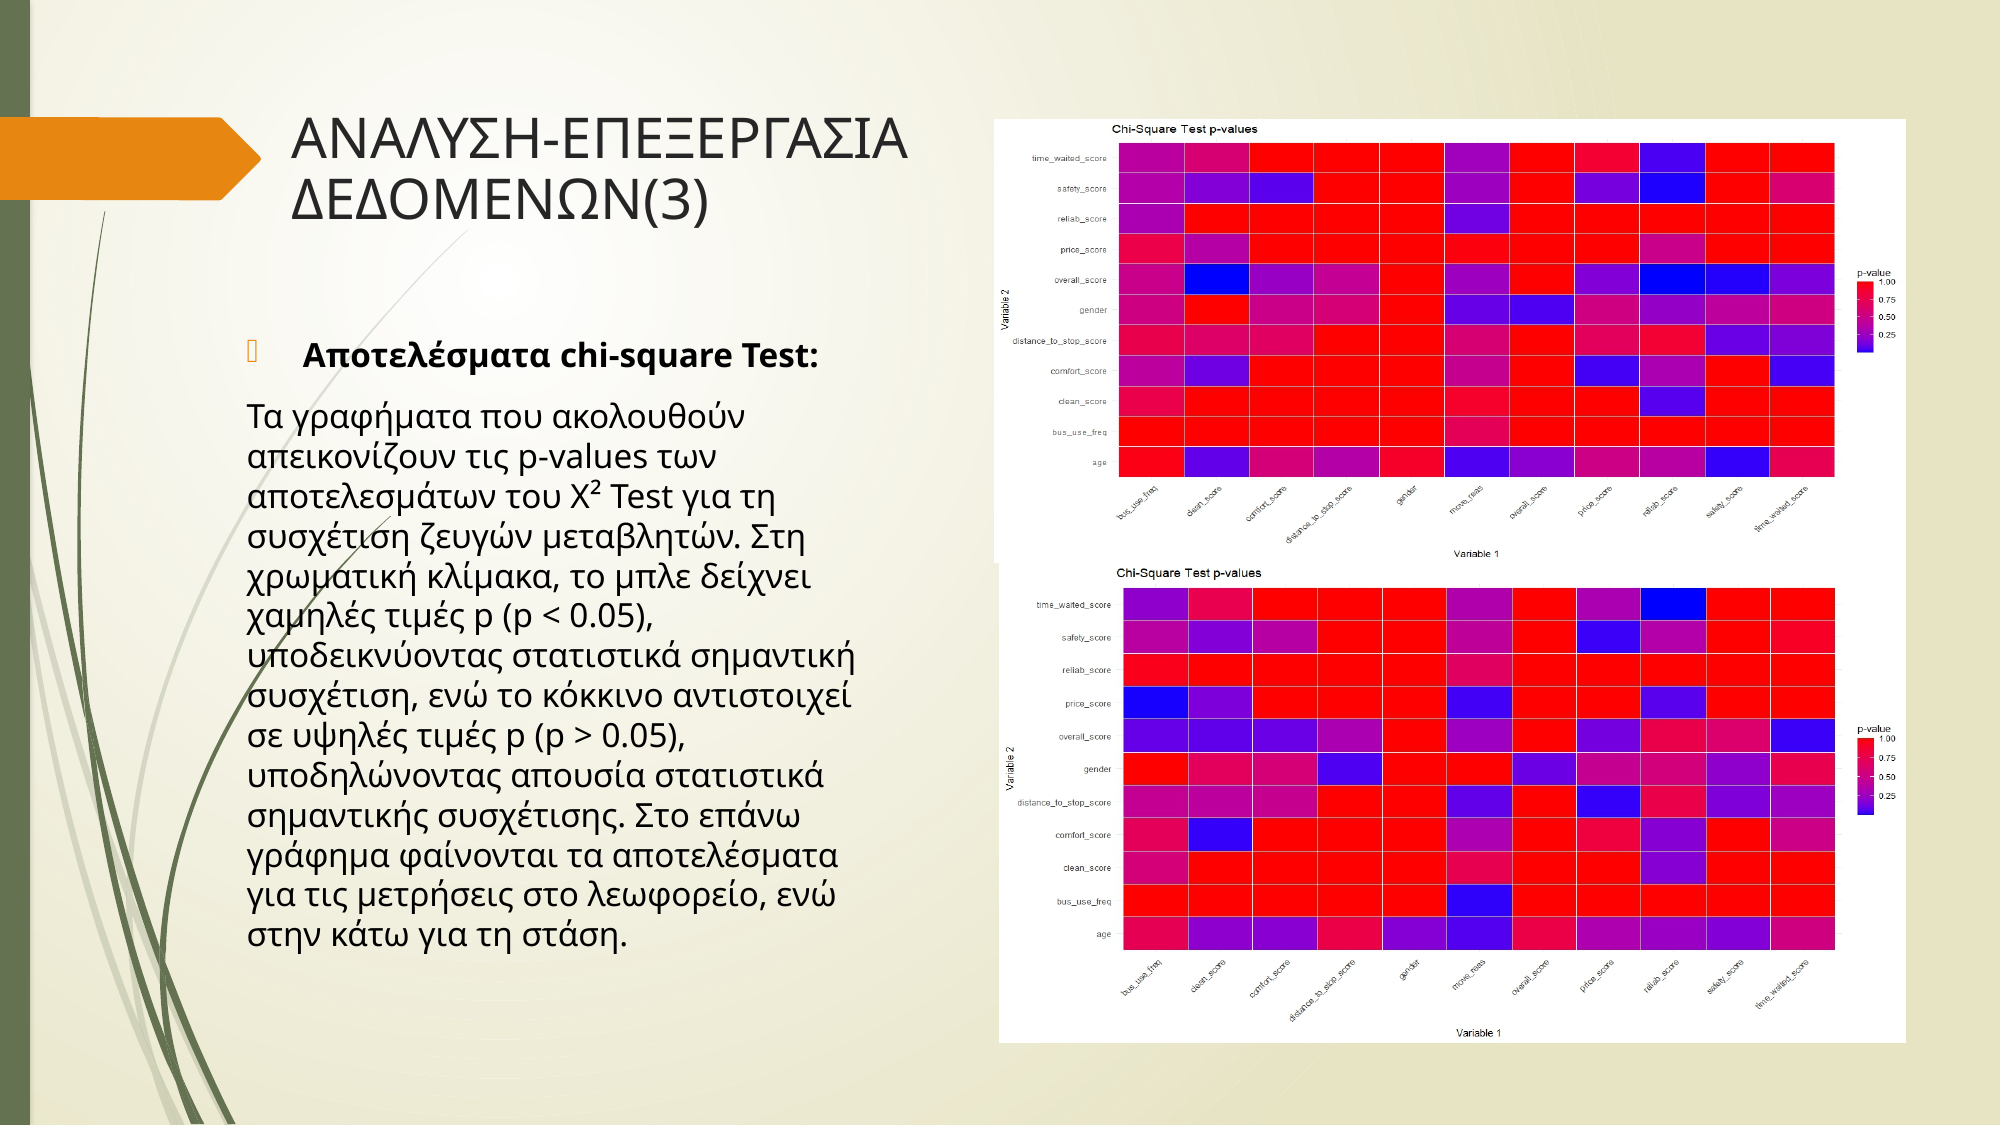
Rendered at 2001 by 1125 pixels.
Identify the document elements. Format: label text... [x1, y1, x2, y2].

picture [994, 119, 1906, 1044]
title ΑΝΑΛΥΣΗ-ΕΠΕΞΕΡΓΑΣΙΑ ΔΕΔΟΜΕΝΩΝ(3) [276, 102, 956, 313]
list Αποτελέσματα chi-square Test: Τα γραφήματα που ακολουθούν απεικονίζουν τις p-values των αποτελεσμάτων του Χ² Test για τη συσχέτιση ζευγών μεταβλητών. Στη χρωματική κλίμακα, το μπλε δείχνει χαμηλές τιμές p (p < 0.05), υποδεικνύοντας στατιστικά σημαντική συσχέτιση, ενώ το κόκκινο αντιστοιχεί σε υψηλές τιμές p (p > 0.05), υποδηλώνοντας απουσία στατιστικά σημαντικής συσχέτισης. Στο επάνω γράφημα φαίνονται τα αποτελέσματα για τις μετρήσεις στο λεωφορείο, ενώ στην κάτω για τη στάση. [231, 327, 911, 983]
